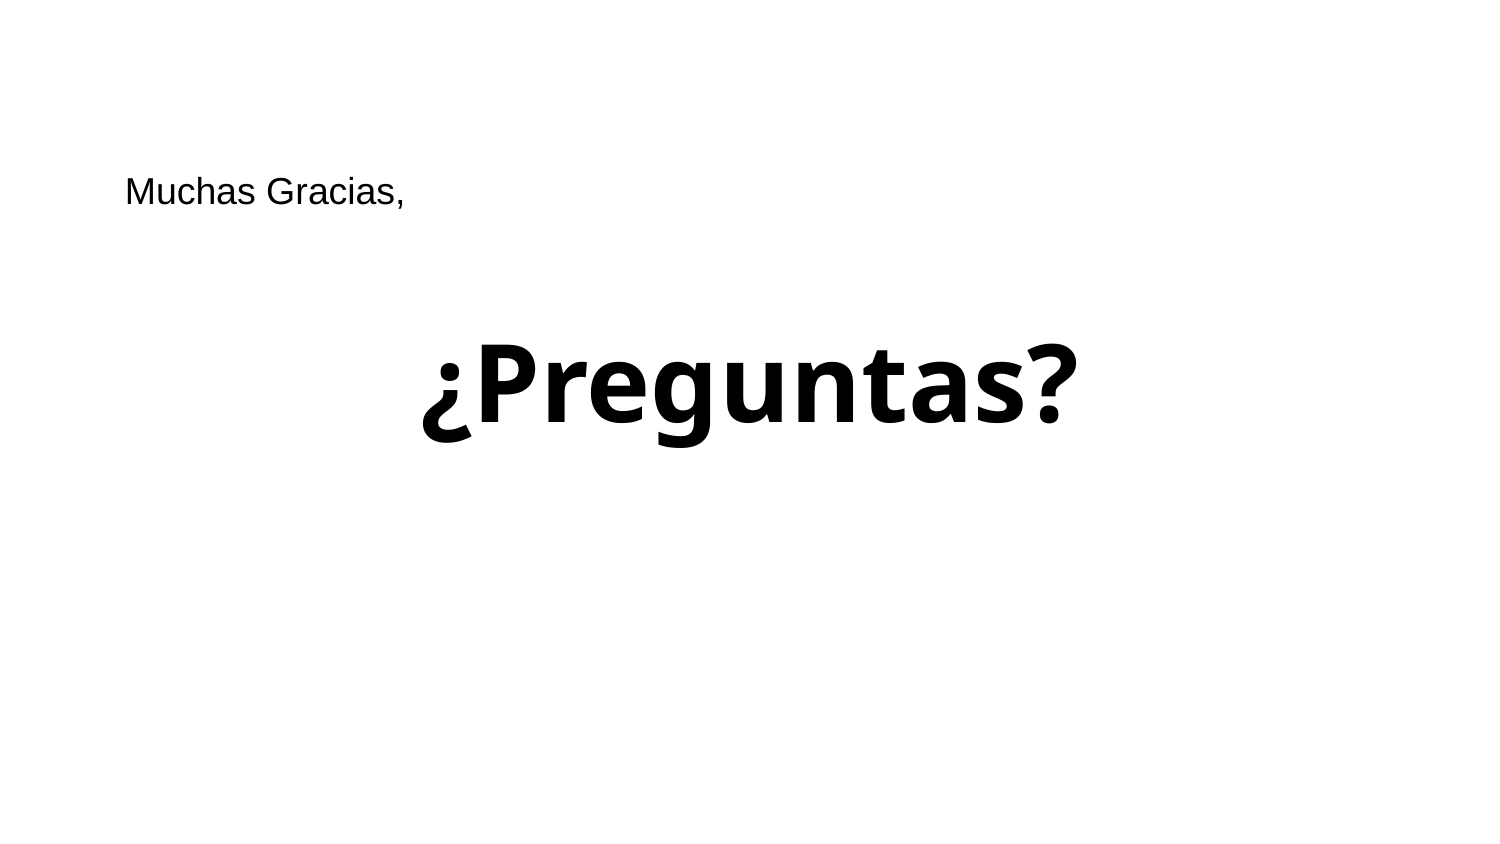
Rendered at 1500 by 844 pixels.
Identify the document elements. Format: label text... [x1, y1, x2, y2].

title ¿Preguntas? [51, 122, 1449, 459]
text_box Muchas Gracias, [109, 151, 494, 227]
